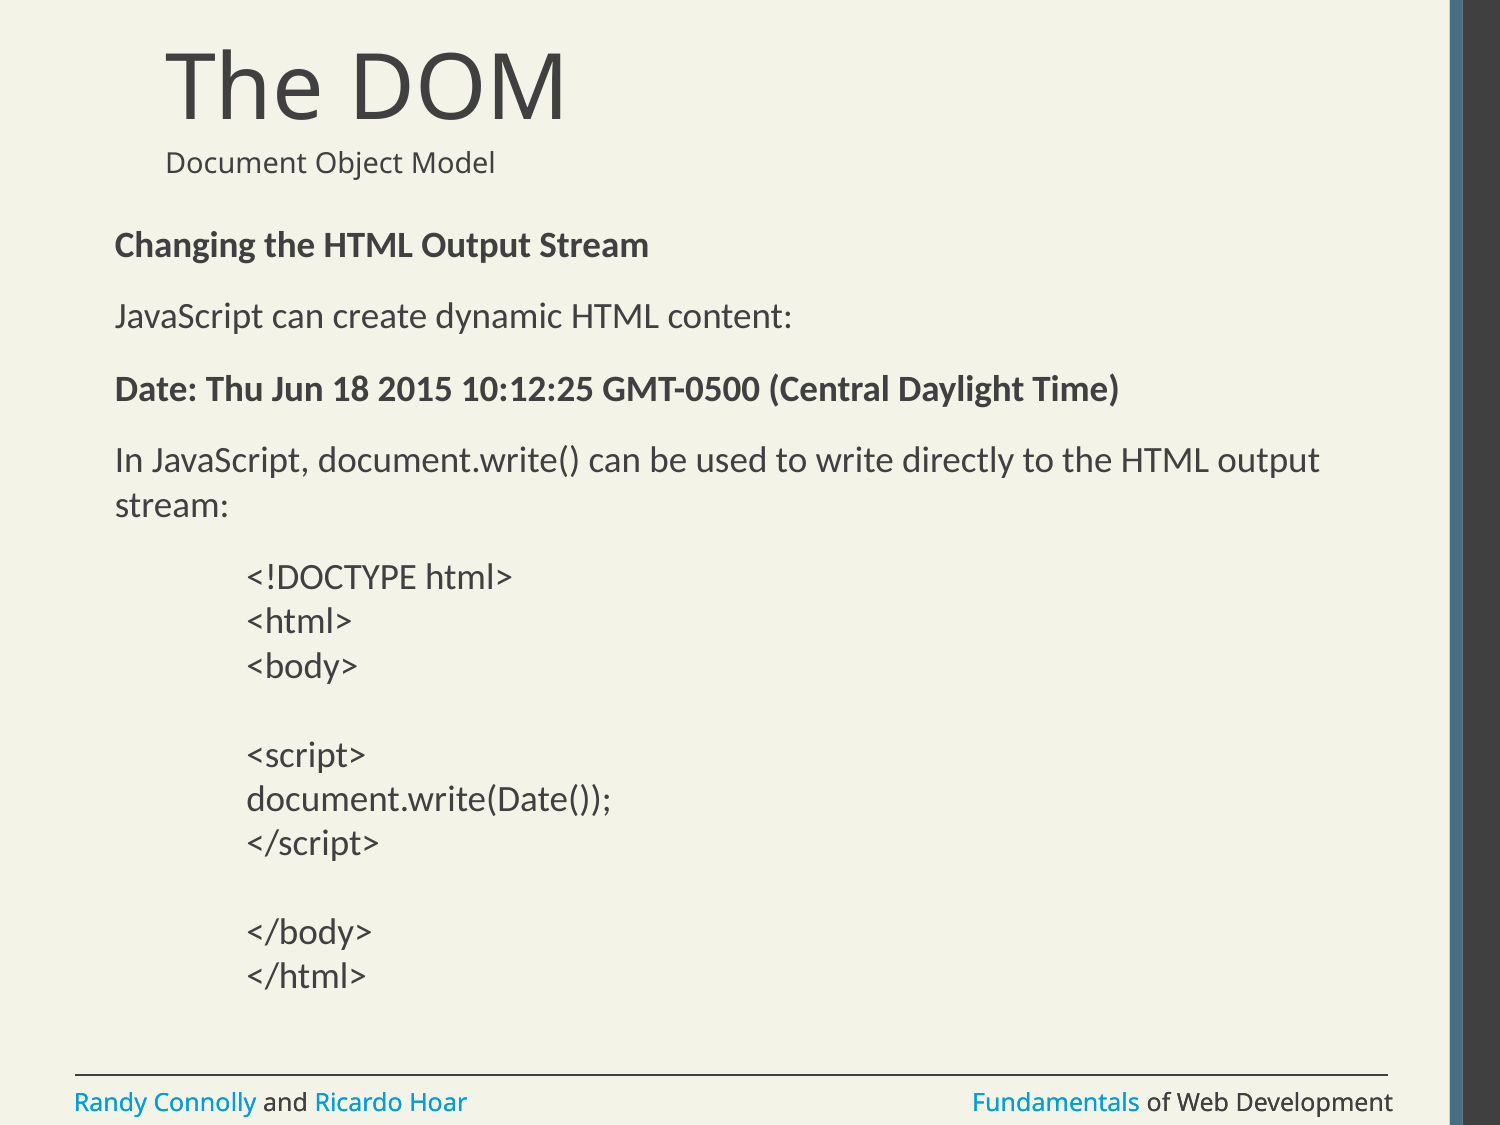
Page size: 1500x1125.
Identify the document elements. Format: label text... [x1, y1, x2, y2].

list Changing the HTML Output Stream JavaScript can create dynamic HTML content: Date: Thu Jun 18 2015 10:12:25 GMT-0500 (Central Daylight Time) In JavaScript, document.write() can be used to write directly to the HTML output stream: <!DOCTYPE html> <html> <body> <script> document.write(Date()); </script> </body> </html> [99, 212, 1425, 1013]
title The DOM [150, 20, 1425, 188]
list Document Object Model [150, 137, 1200, 188]
